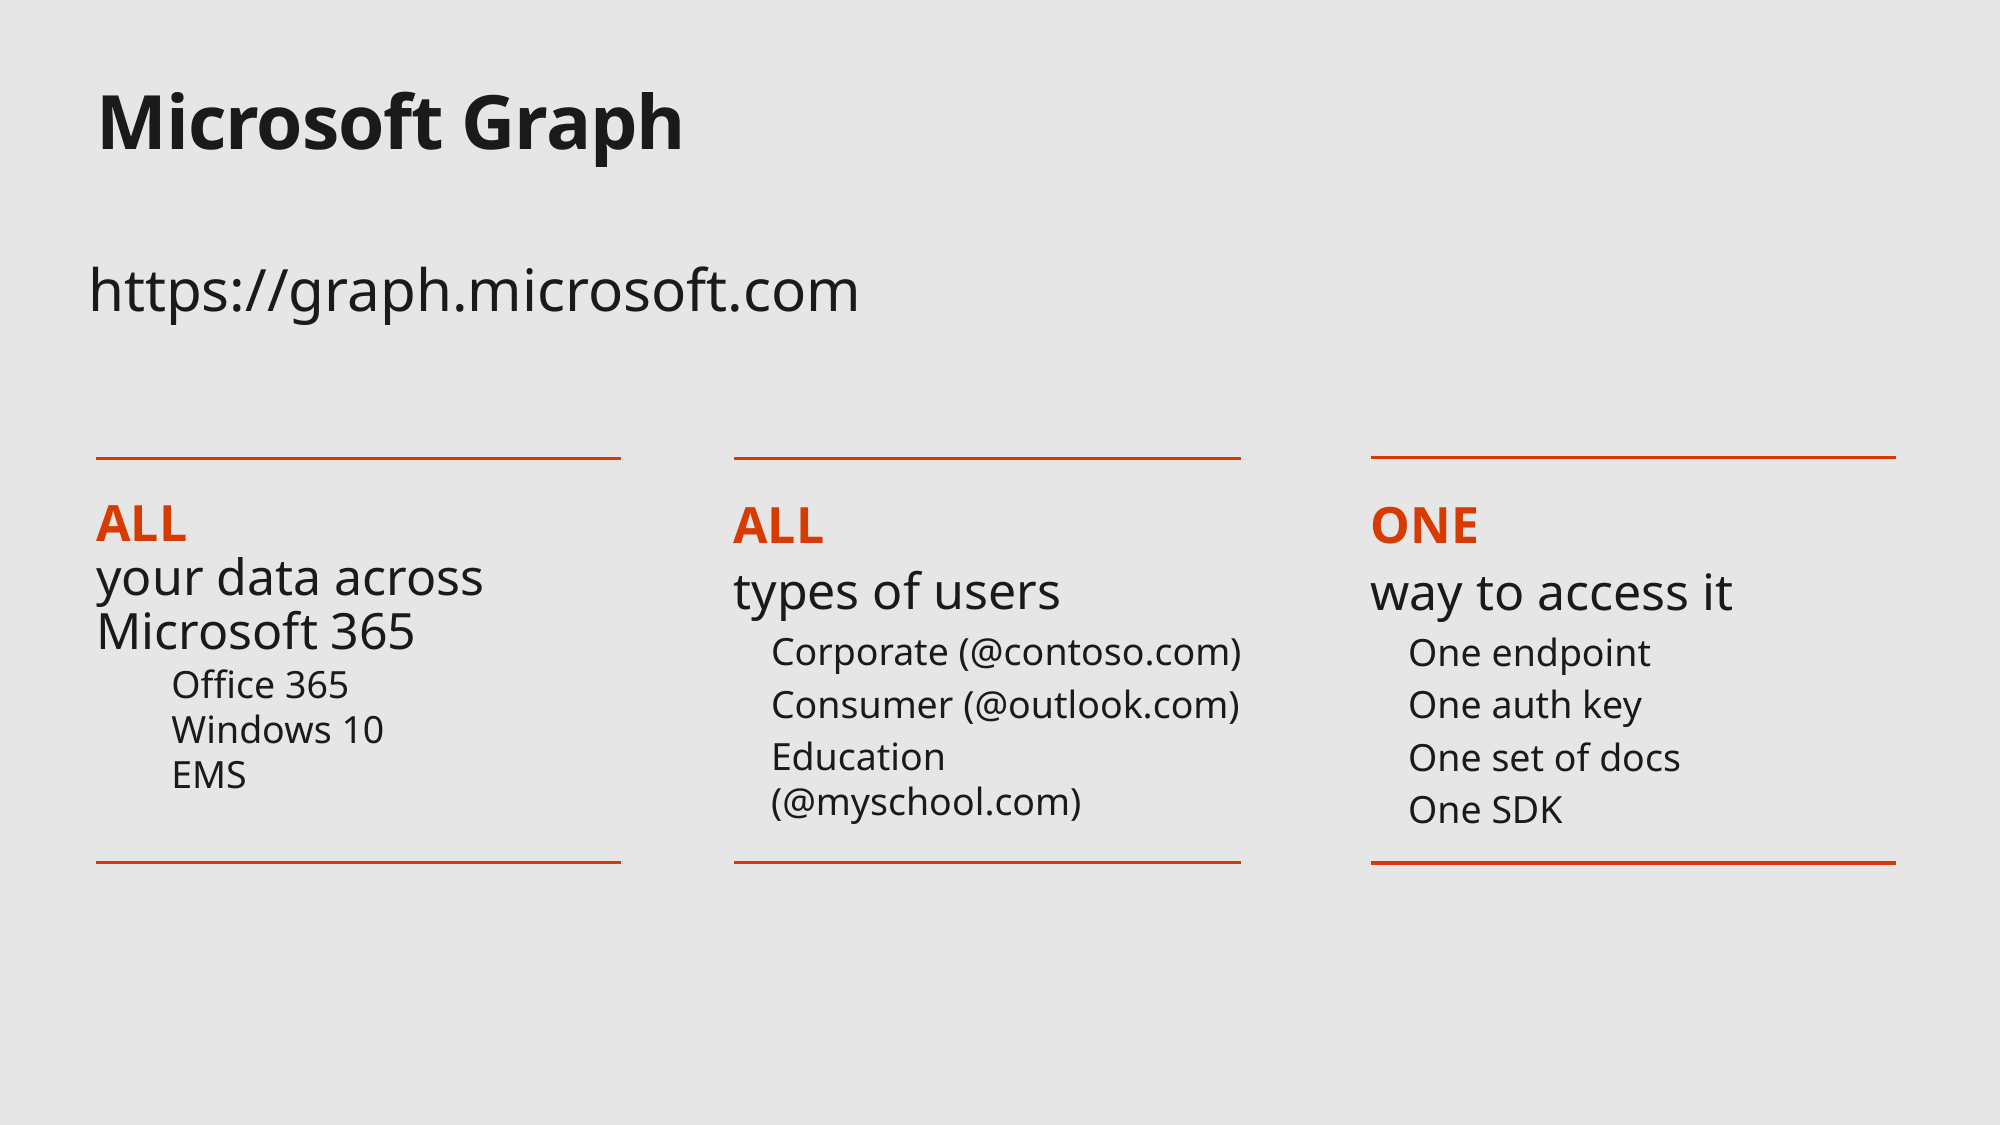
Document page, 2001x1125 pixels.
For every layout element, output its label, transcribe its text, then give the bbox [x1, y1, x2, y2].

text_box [1370, 456, 1896, 864]
text_box https://graph.microsoft.com [73, 245, 876, 331]
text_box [96, 458, 622, 863]
title Microsoft Graph [96, 75, 1904, 166]
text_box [733, 458, 1259, 863]
